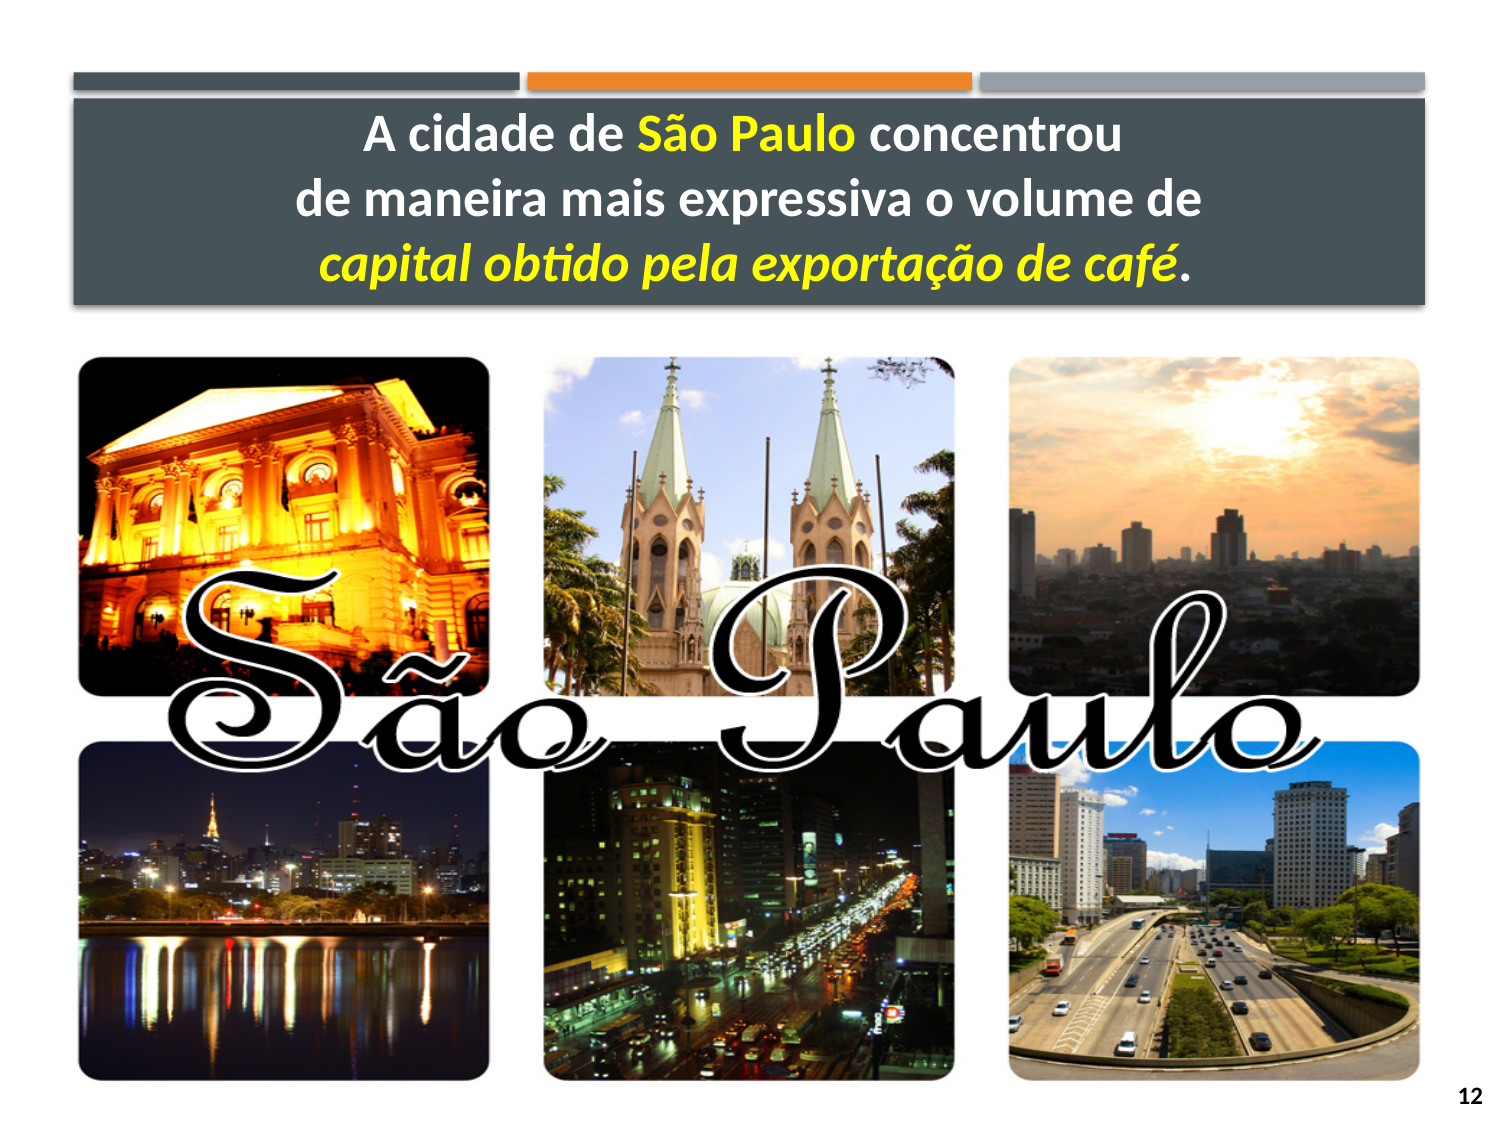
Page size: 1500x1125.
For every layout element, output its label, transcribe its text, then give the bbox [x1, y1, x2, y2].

picture [28, 313, 1472, 1125]
slide_number 12 [1475, 1065, 1499, 1125]
text_box A cidade de São Paulo concentrou de maneira mais expressiva o volume de capital obtido pela exportação de café. [76, 89, 1424, 300]
